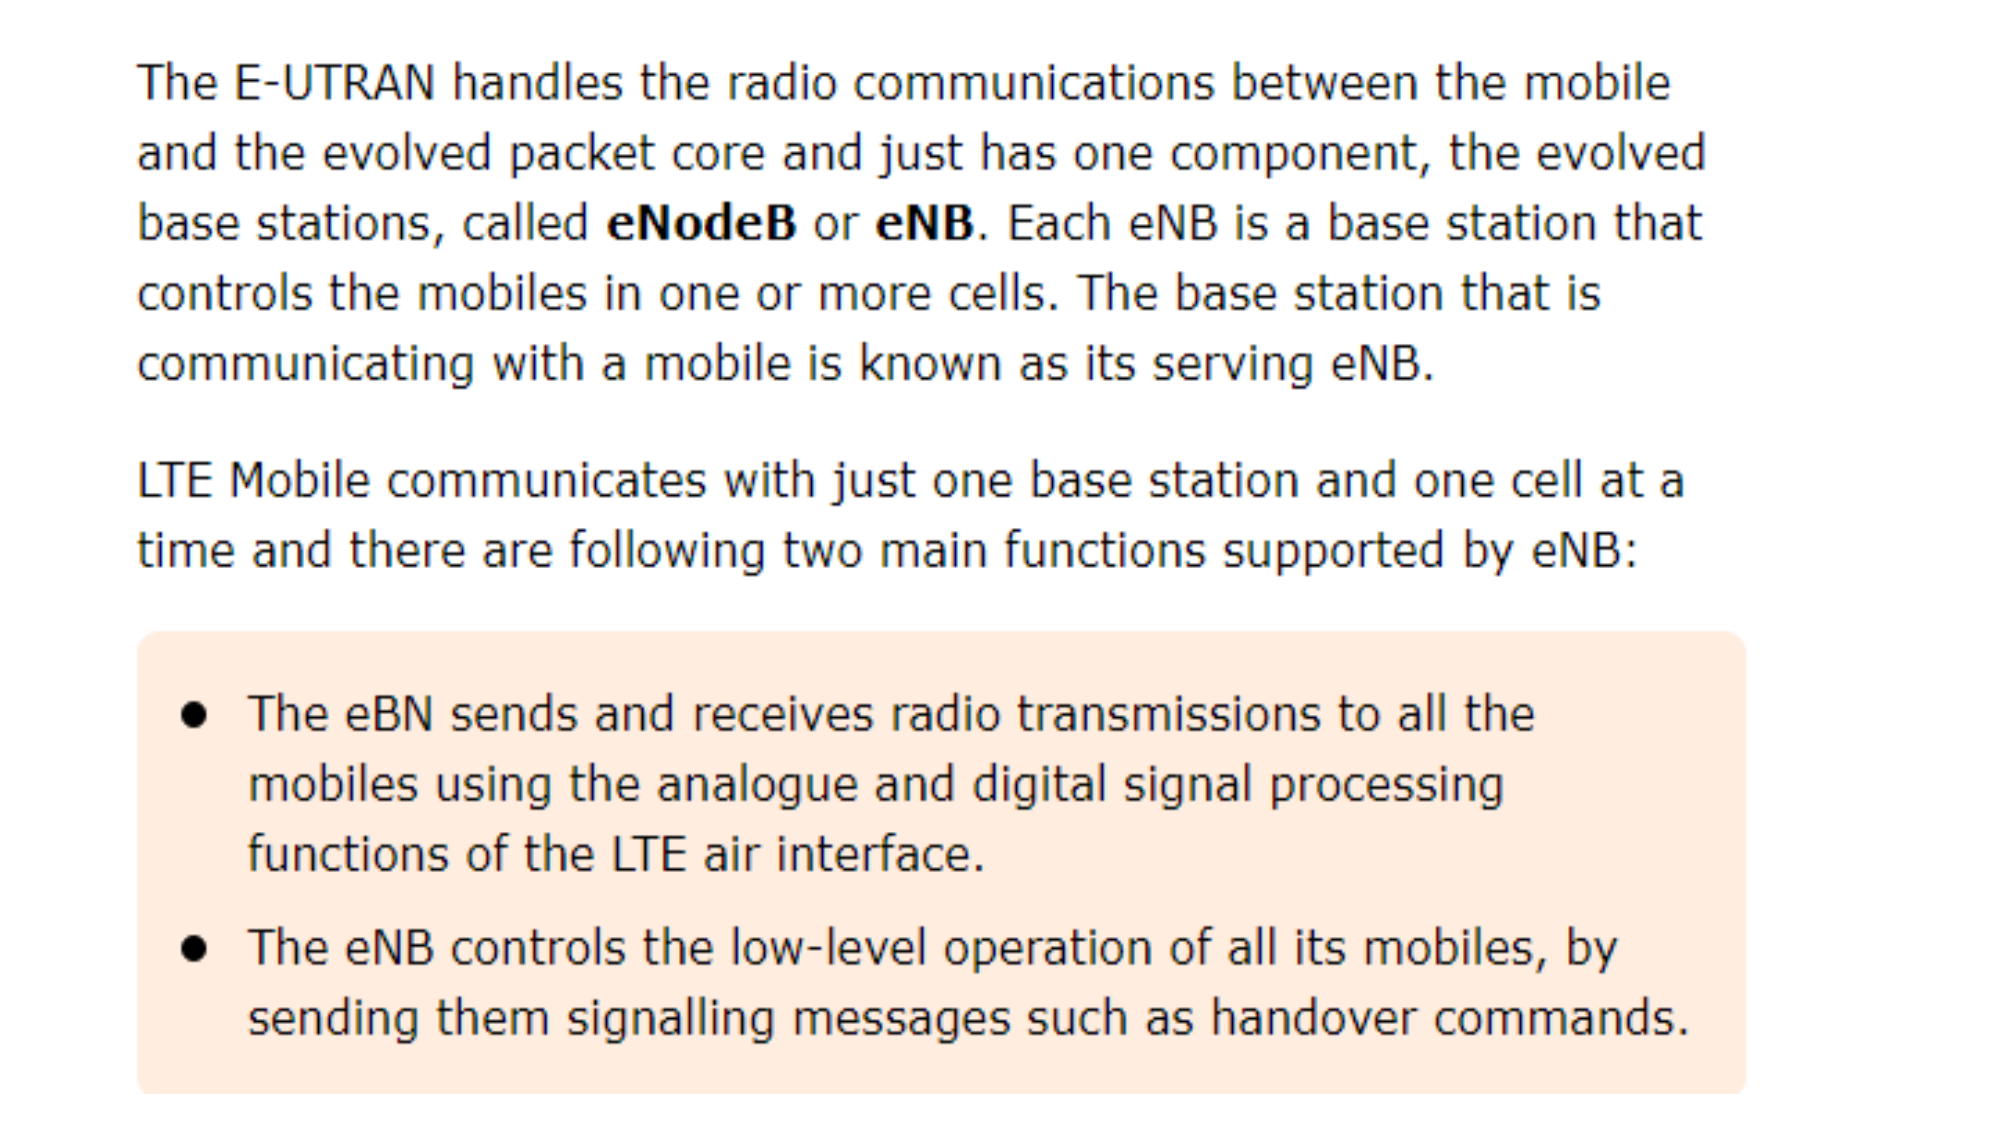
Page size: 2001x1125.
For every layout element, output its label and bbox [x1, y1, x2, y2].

picture [112, 39, 1751, 1094]
